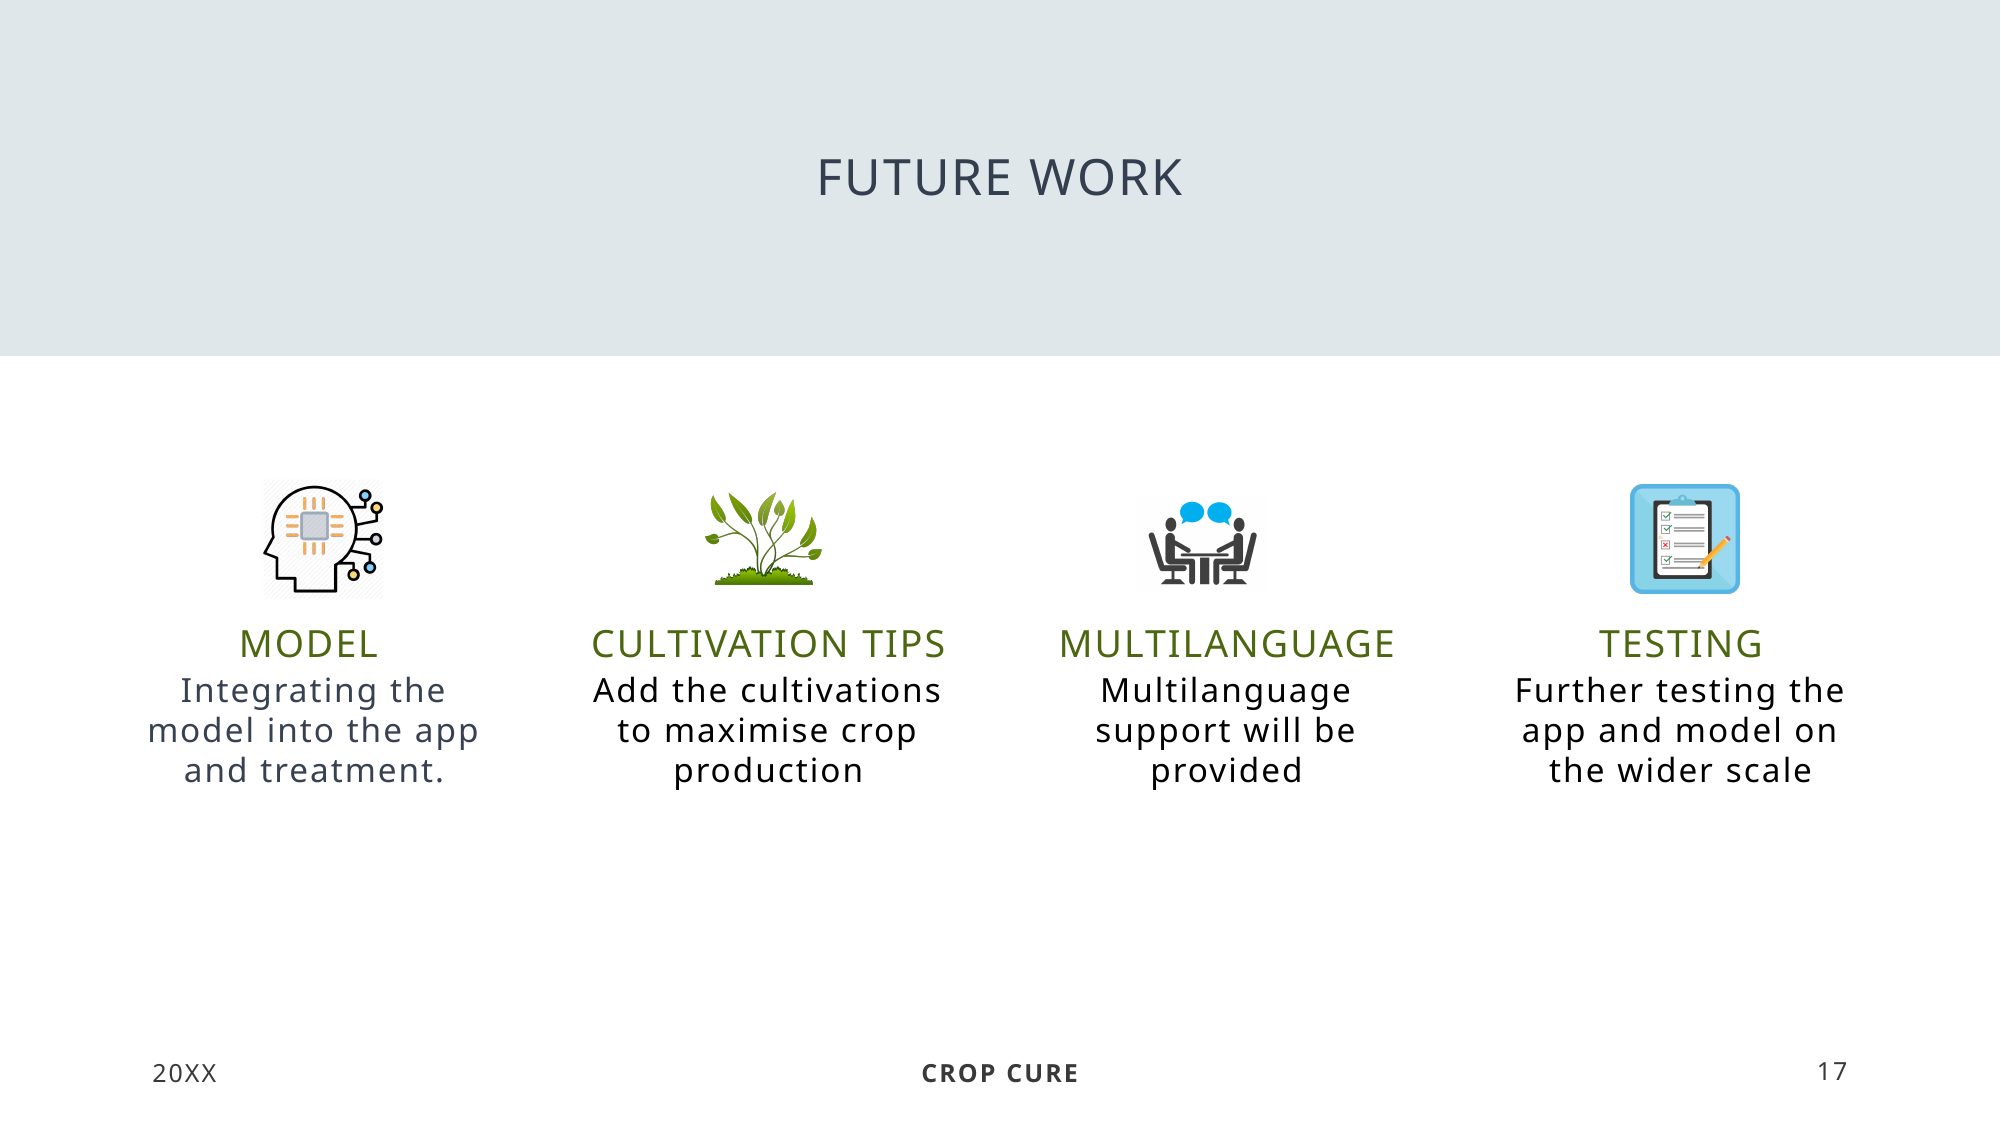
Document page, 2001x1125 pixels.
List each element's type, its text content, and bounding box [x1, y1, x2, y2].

footer Crop cure [662, 1042, 1338, 1103]
list Multilanguage support will be provided [1033, 662, 1420, 942]
list testing [1488, 591, 1874, 662]
picture [262, 478, 384, 600]
list Integrating the model into the app and treatment. [121, 662, 508, 942]
list Multilanguage [1033, 591, 1420, 662]
slide_number 17 [1412, 1042, 1863, 1103]
title Future work [137, 98, 1863, 262]
picture [702, 477, 825, 600]
list Cultivation tips [575, 591, 962, 662]
list Add the cultivations to maximise crop production [575, 662, 962, 1004]
slide_number 20XX [137, 1042, 588, 1103]
list Model [121, 591, 508, 662]
picture [1630, 484, 1740, 594]
list Further testing the app and model on the wider scale [1488, 662, 1874, 942]
picture [1137, 495, 1267, 593]
